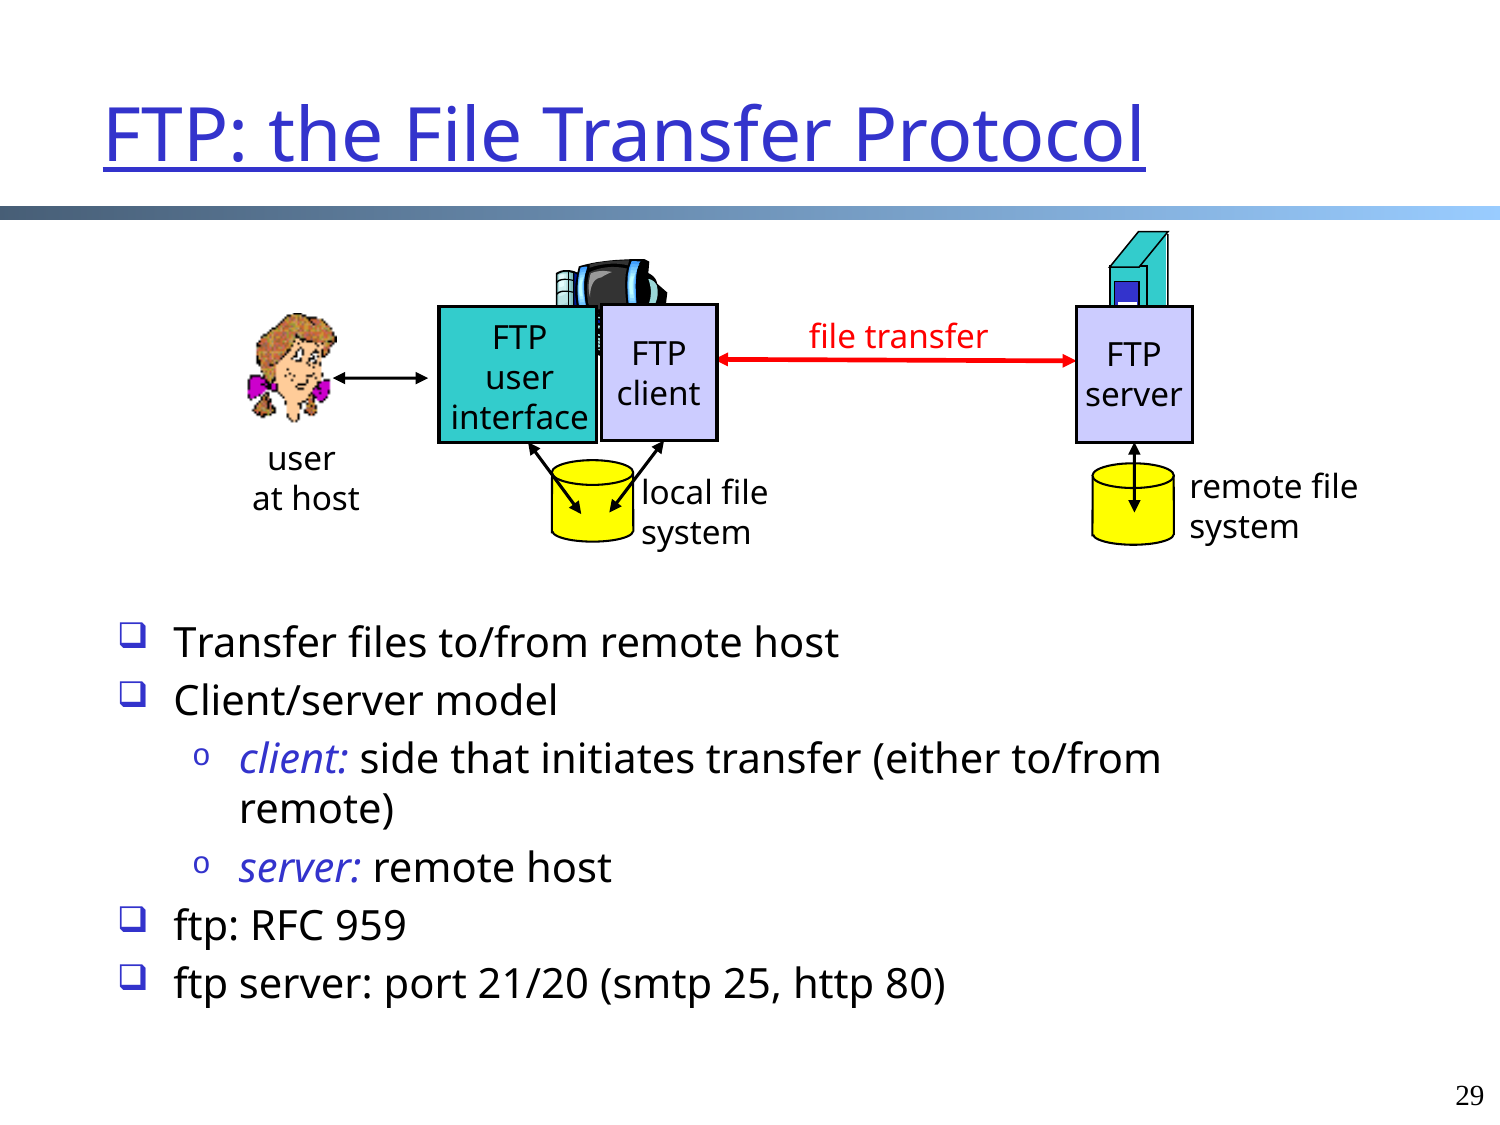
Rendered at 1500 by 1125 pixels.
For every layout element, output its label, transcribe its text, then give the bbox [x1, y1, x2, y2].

slide_number 29 [1424, 1068, 1500, 1125]
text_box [1109, 231, 1169, 304]
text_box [527, 441, 804, 560]
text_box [423, 304, 718, 445]
text_box [343, 371, 418, 385]
text_box user at host [226, 429, 386, 524]
list Transfer files to/from remote host Client/server model client: side that initiates transfer (either to/from remote) server: remote host ftp: RFC 959 ftp server: port 21/20 (smtp 25, http 80) [102, 607, 1326, 1025]
text_box [1128, 452, 1141, 461]
text_box remote file system [1174, 457, 1414, 553]
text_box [1067, 305, 1200, 443]
title FTP: the File Transfer Protocol [87, 37, 1363, 225]
picture [244, 313, 337, 428]
text_box file transfer [720, 307, 1064, 363]
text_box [543, 258, 671, 303]
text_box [1092, 462, 1175, 545]
